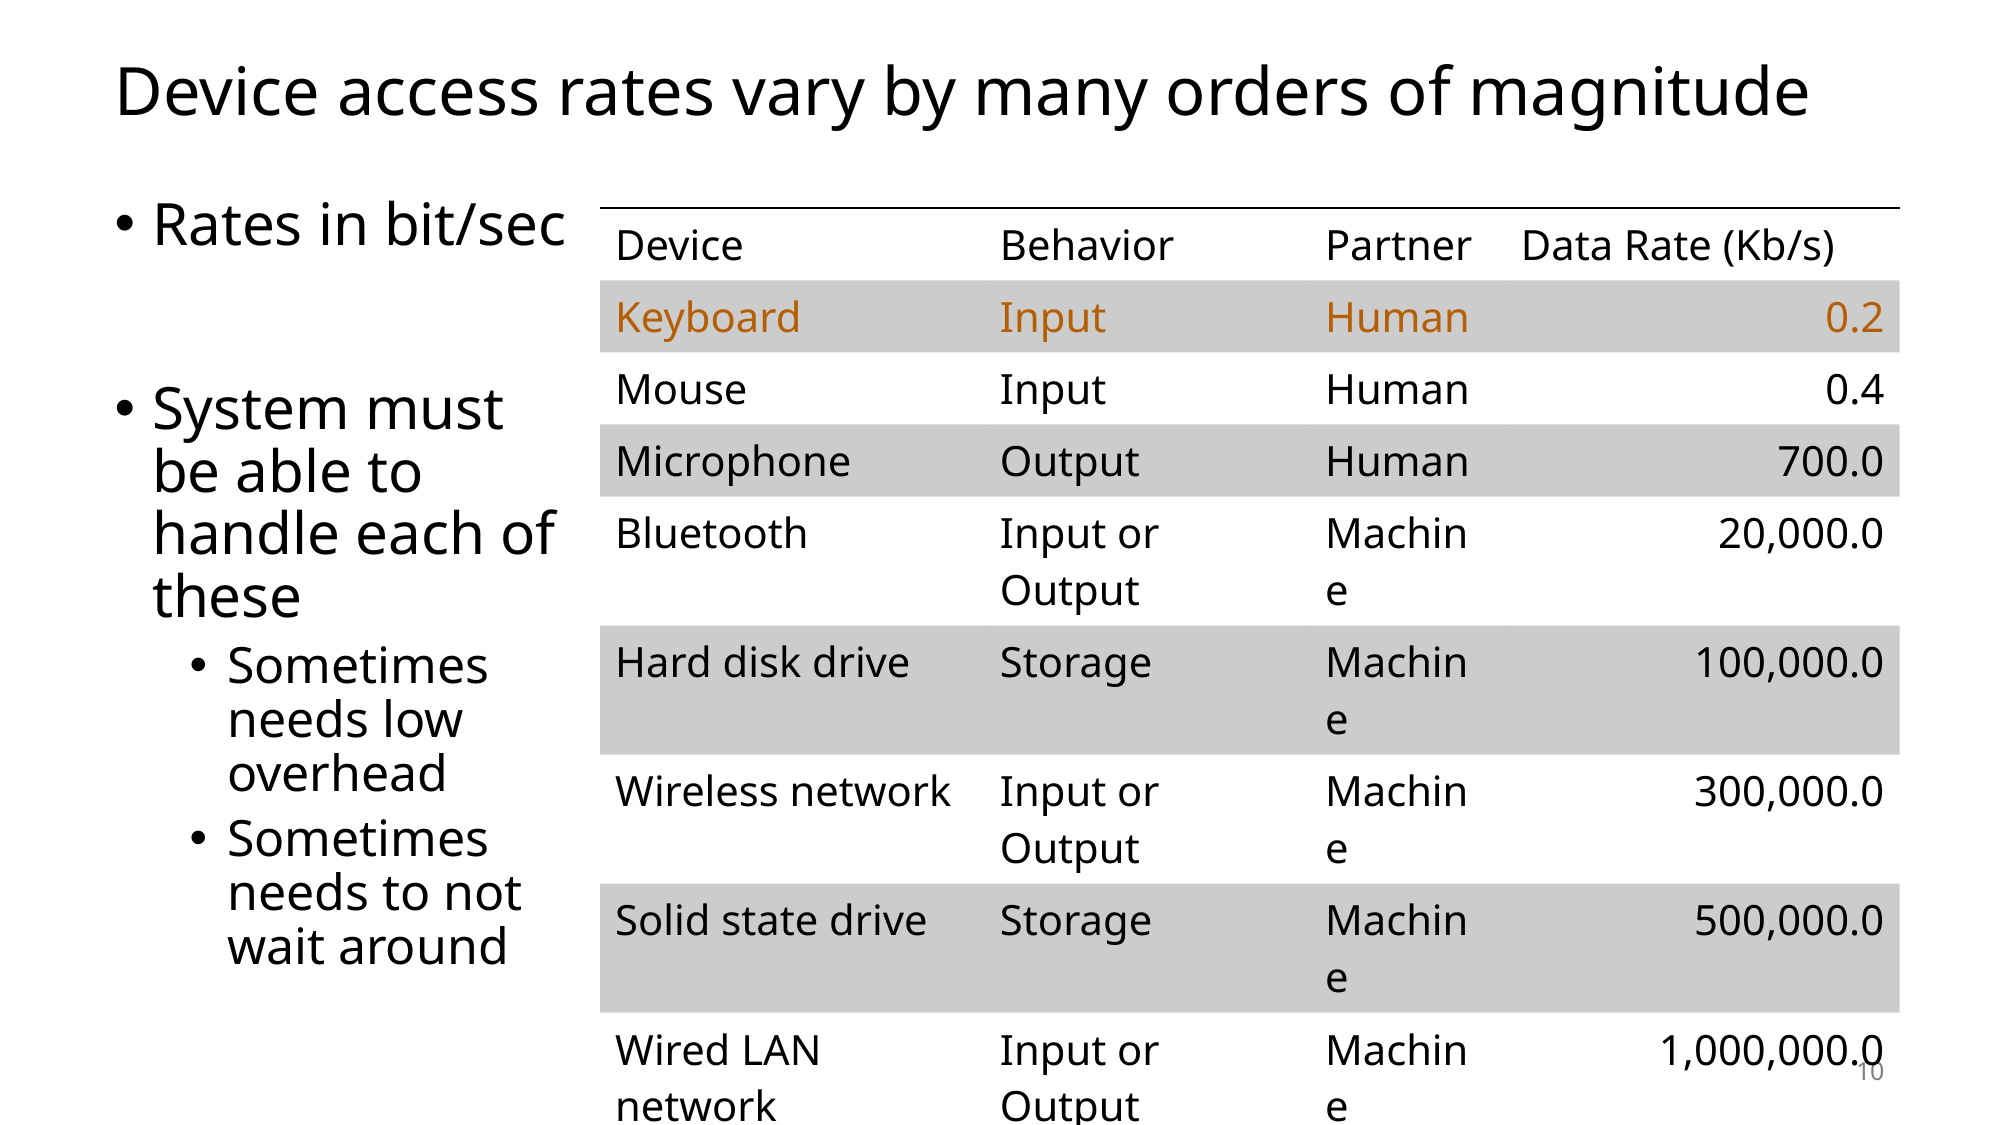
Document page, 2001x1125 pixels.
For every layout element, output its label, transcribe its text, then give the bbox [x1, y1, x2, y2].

table_cell 700.0 [1506, 424, 1900, 497]
table_cell Machine [1310, 884, 1506, 1013]
table_cell Output [985, 424, 1310, 497]
table_cell 0.4 [1506, 352, 1900, 424]
table_cell Input or Output [985, 1013, 1310, 1125]
table_header Partner [1310, 209, 1506, 280]
table_cell Wired LAN network [600, 1013, 985, 1125]
table_cell Storage [985, 884, 1310, 1013]
table_cell Storage [985, 626, 1310, 755]
list Rates in bit/sec System must be able to handle each of these Sometimes needs low overhead Sometimes needs to not wait around [99, 187, 601, 1013]
table_cell Machine [1310, 626, 1506, 755]
table_cell Input or Output [985, 755, 1310, 884]
table_cell Human [1310, 280, 1506, 352]
table_cell Human [1310, 352, 1506, 424]
table_cell 300,000.0 [1506, 755, 1900, 884]
table_cell Machine [1310, 755, 1506, 884]
table_cell Input or Output [985, 497, 1310, 626]
table_cell Solid state drive [600, 884, 985, 1013]
table_cell Human [1310, 424, 1506, 497]
table_cell Mouse [600, 352, 985, 424]
title Device access rates vary by many orders of magnitude [99, 37, 1900, 150]
table_cell Input [985, 280, 1310, 352]
table_cell 20,000.0 [1506, 497, 1900, 626]
table_cell Wireless network [600, 755, 985, 884]
table_cell Bluetooth [600, 497, 985, 626]
table_cell Microphone [600, 424, 985, 497]
table_cell 0.2 [1506, 280, 1900, 352]
table_header Data Rate (Kb/s) [1506, 209, 1900, 280]
table_cell Keyboard [600, 280, 985, 352]
table_cell Machine [1310, 1013, 1506, 1125]
table_cell 500,000.0 [1506, 884, 1900, 1013]
table_header Device [600, 209, 985, 280]
table_cell 100,000.0 [1506, 626, 1900, 755]
table_cell Hard disk drive [600, 626, 985, 755]
table_cell 1,000,000.0 [1506, 1013, 1900, 1125]
table_cell Machine [1310, 497, 1506, 626]
table_cell Input [985, 352, 1310, 424]
table_header Behavior [985, 209, 1310, 280]
